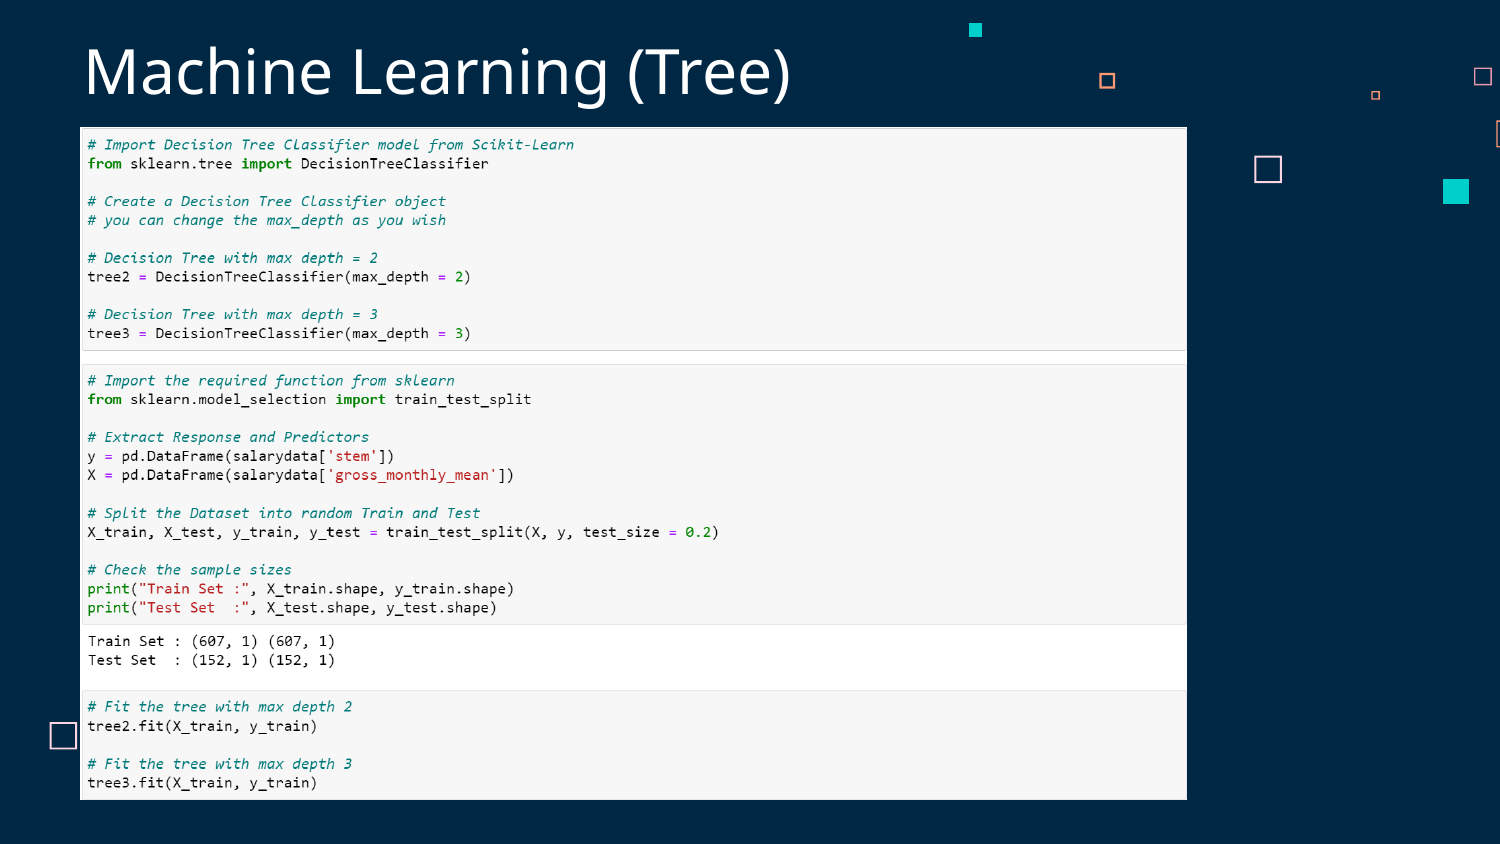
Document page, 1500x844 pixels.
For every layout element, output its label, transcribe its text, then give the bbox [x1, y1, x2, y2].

title Machine Learning (Tree) [68, 27, 845, 122]
picture [79, 127, 1187, 801]
